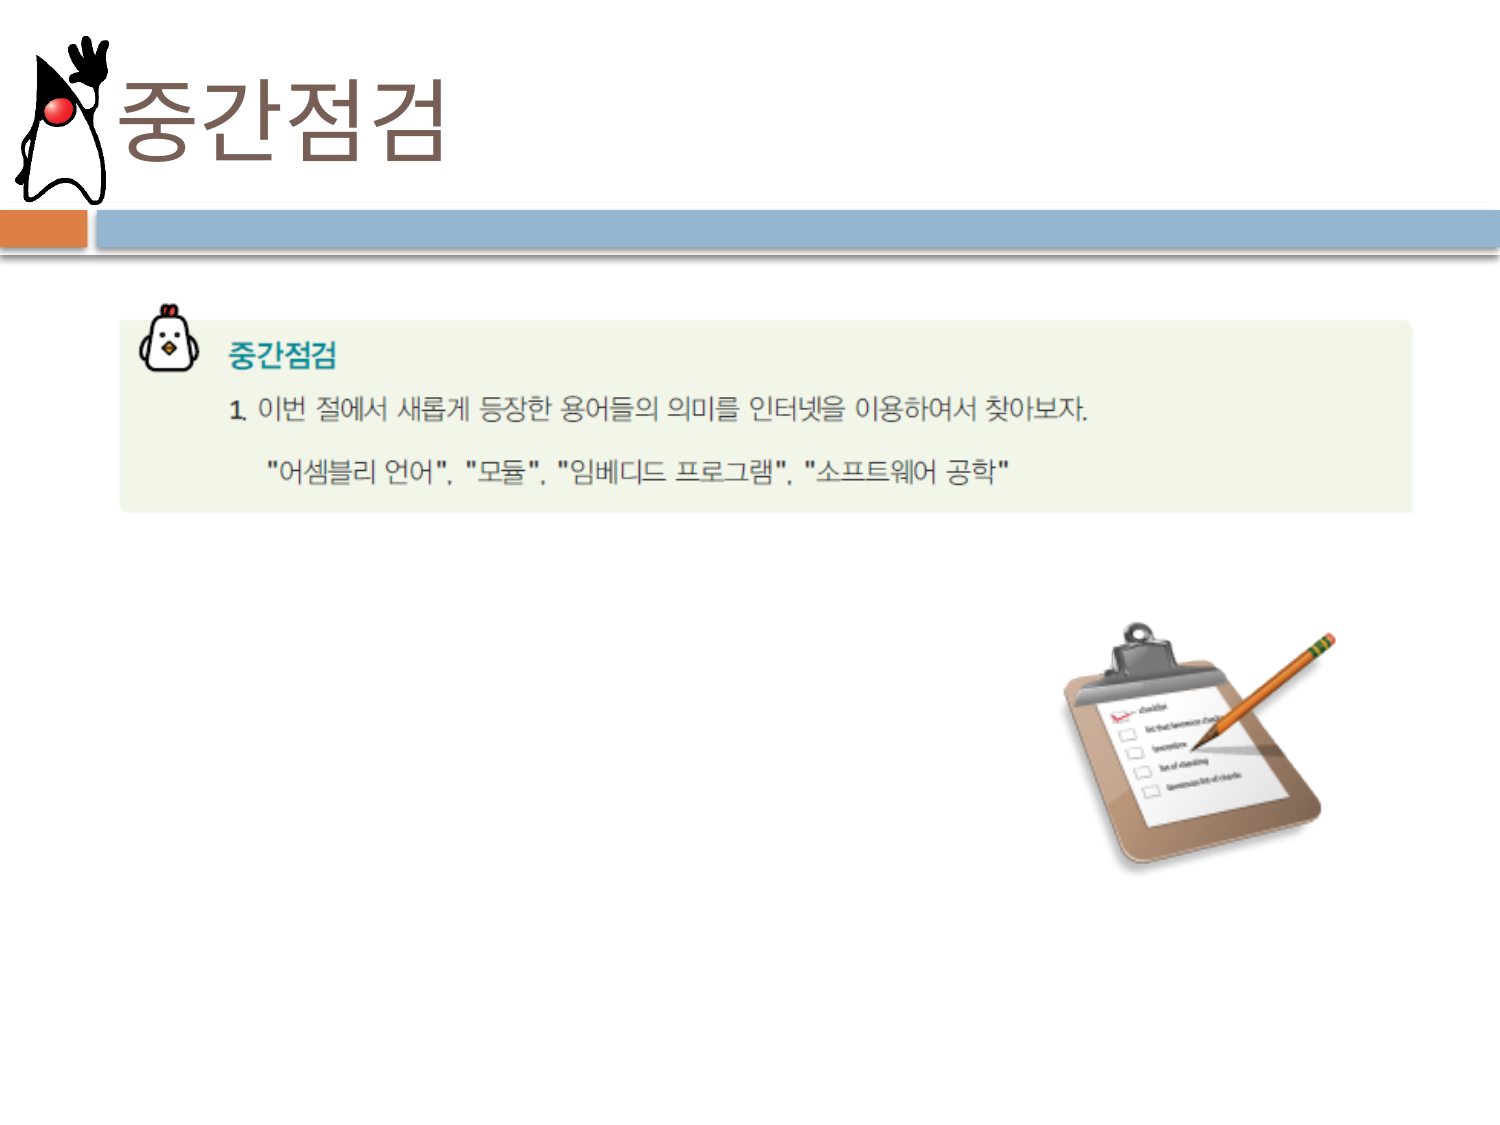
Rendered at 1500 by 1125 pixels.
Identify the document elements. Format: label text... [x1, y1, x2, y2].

picture [15, 36, 109, 205]
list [100, 279, 1439, 530]
picture [1048, 588, 1349, 890]
title 중간점검 [100, 37, 1438, 200]
